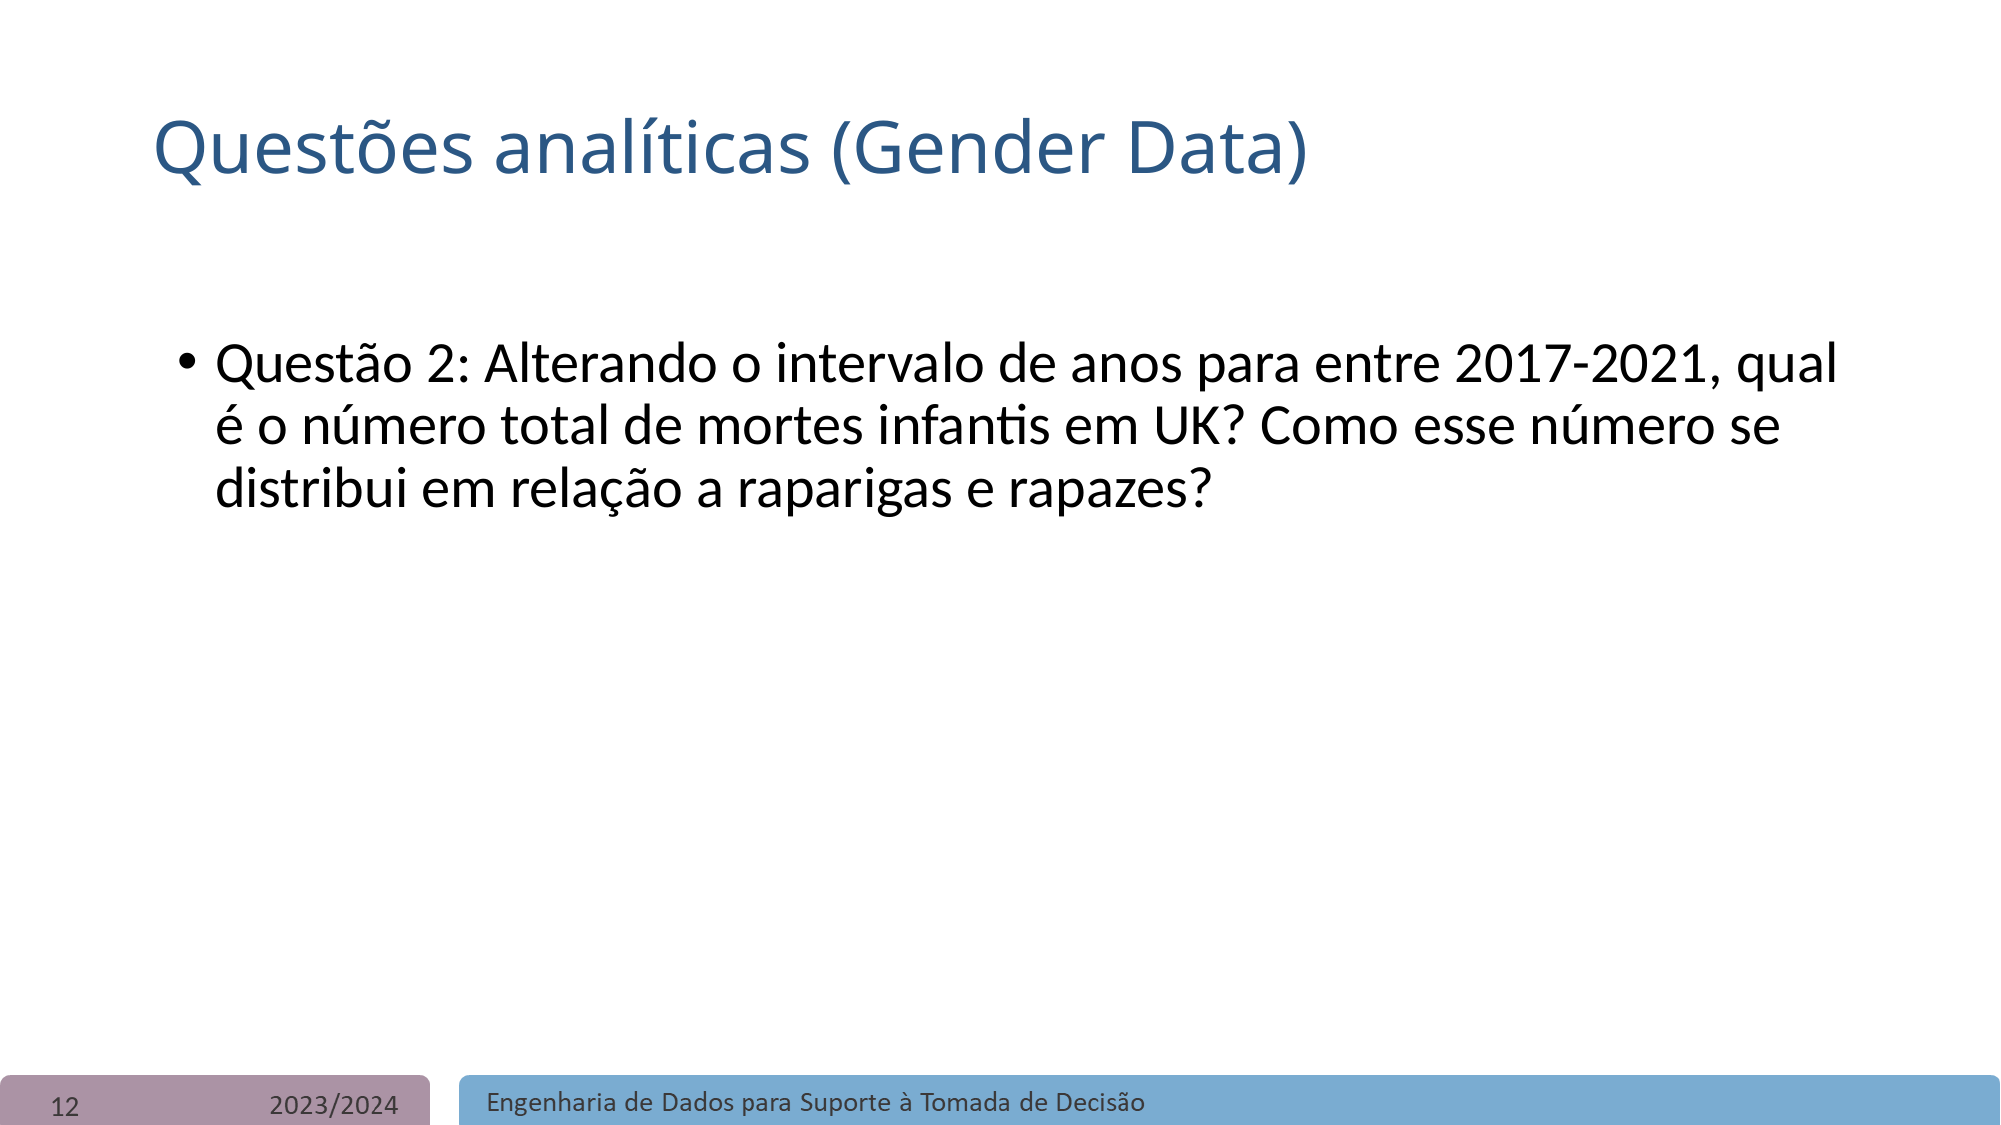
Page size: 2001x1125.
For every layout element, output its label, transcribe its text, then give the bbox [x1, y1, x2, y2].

picture [0, 1075, 2000, 1125]
text_box Questão 2: Alterando o intervalo de anos para entre 2017-2021, qual é o número total de mortes infantis em UK? Como esse número se distribui em relação a raparigas e rapazes? [162, 324, 1888, 1039]
title Questões analíticas (Gender Data) [137, 73, 1489, 226]
